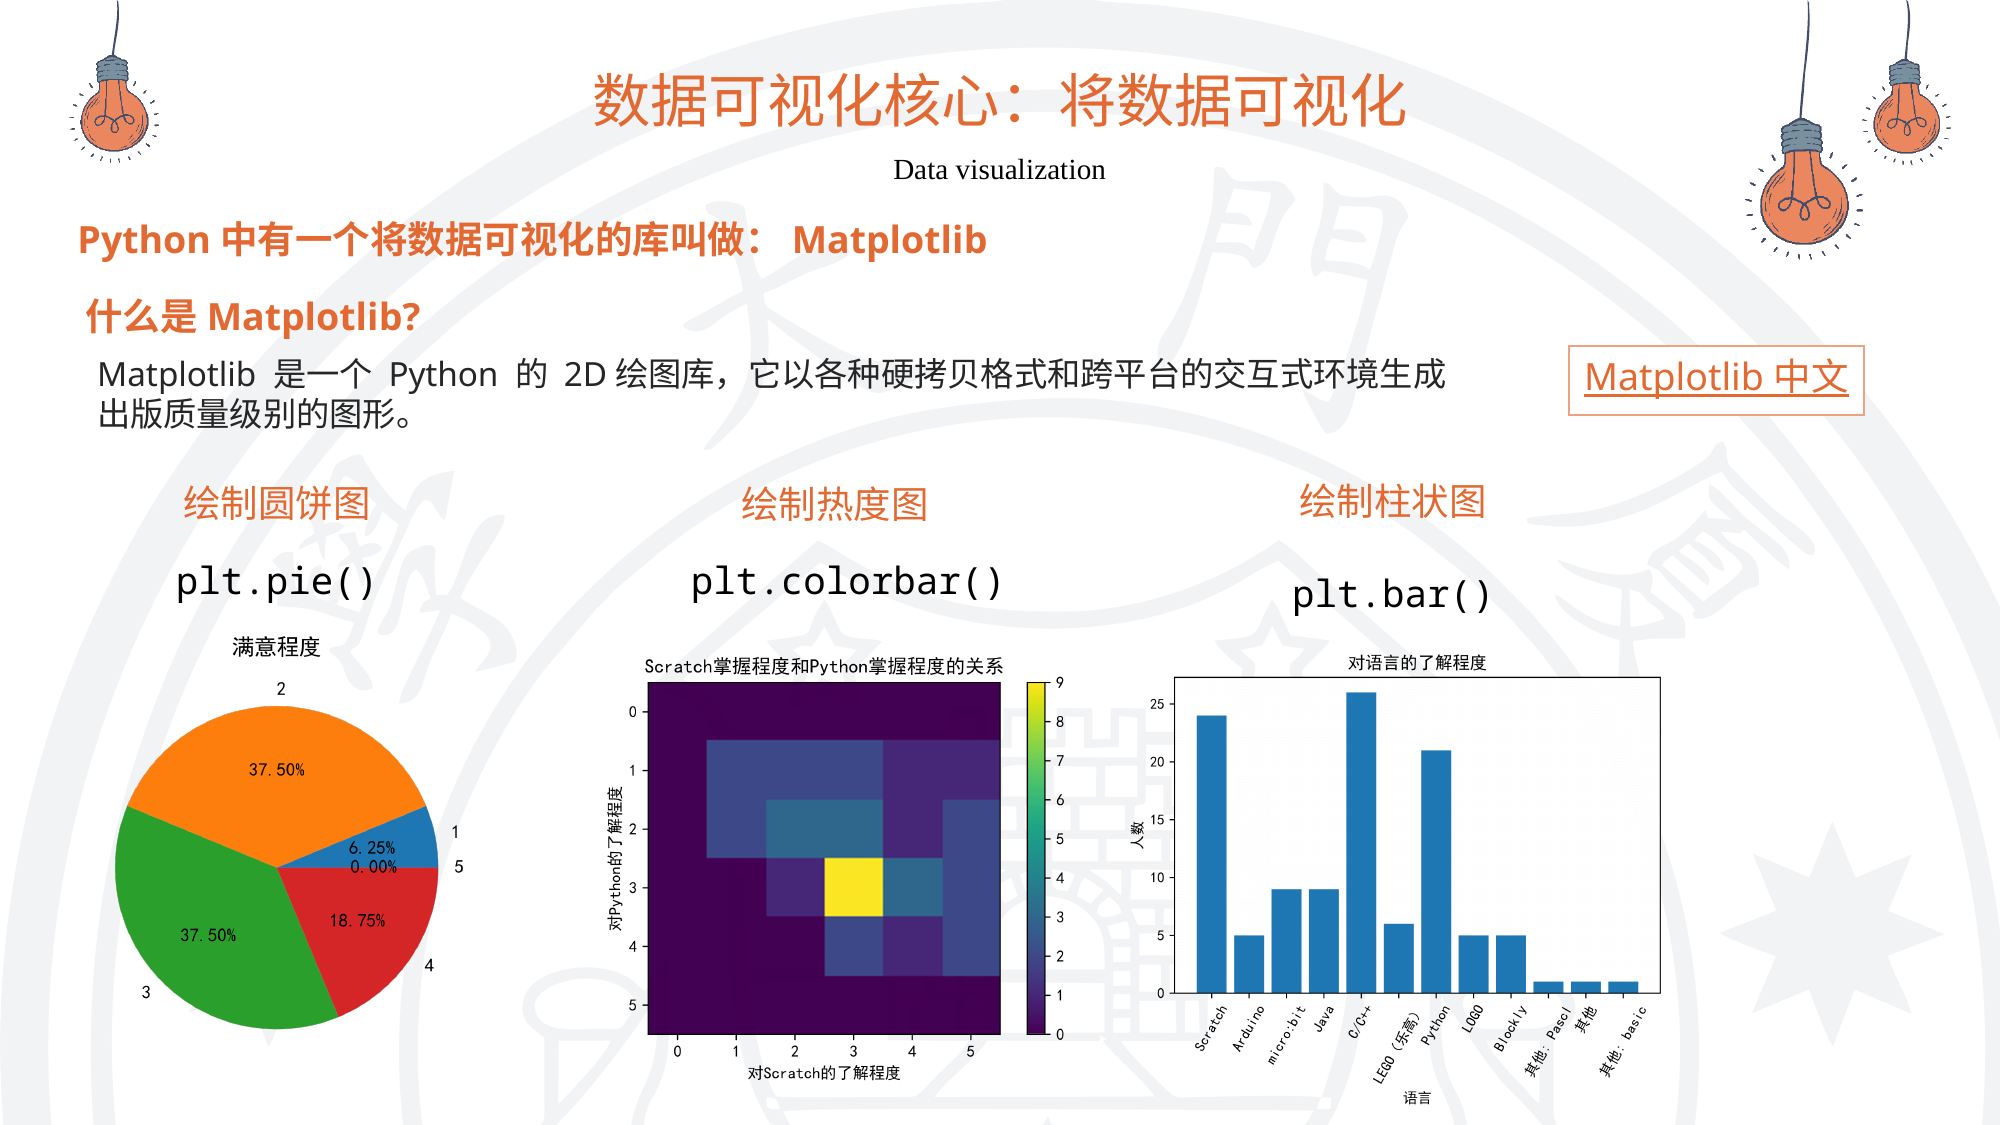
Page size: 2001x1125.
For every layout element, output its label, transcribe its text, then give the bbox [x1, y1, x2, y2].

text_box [69, 0, 159, 163]
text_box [1745, 0, 1863, 260]
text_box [595, 473, 1076, 1092]
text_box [1863, 0, 1951, 165]
text_box Matplotlib 是一个 Python 的 2D绘图库，它以各种硬拷贝格式和跨平台的交互式环境生成出版质量级别的图形。 [82, 345, 1463, 441]
text_box Matplotlib 中文 [1568, 345, 1865, 416]
text_box 什么是Matplotlib? [70, 285, 436, 346]
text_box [1120, 470, 1671, 1115]
text_box 数据可视化核心：将数据可视化 [577, 57, 1423, 142]
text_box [61, 472, 492, 1083]
text_box Python中有一个将数据可视化的库叫做：Matplotlib [62, 208, 1003, 269]
text_box Data visualization [878, 142, 1122, 193]
